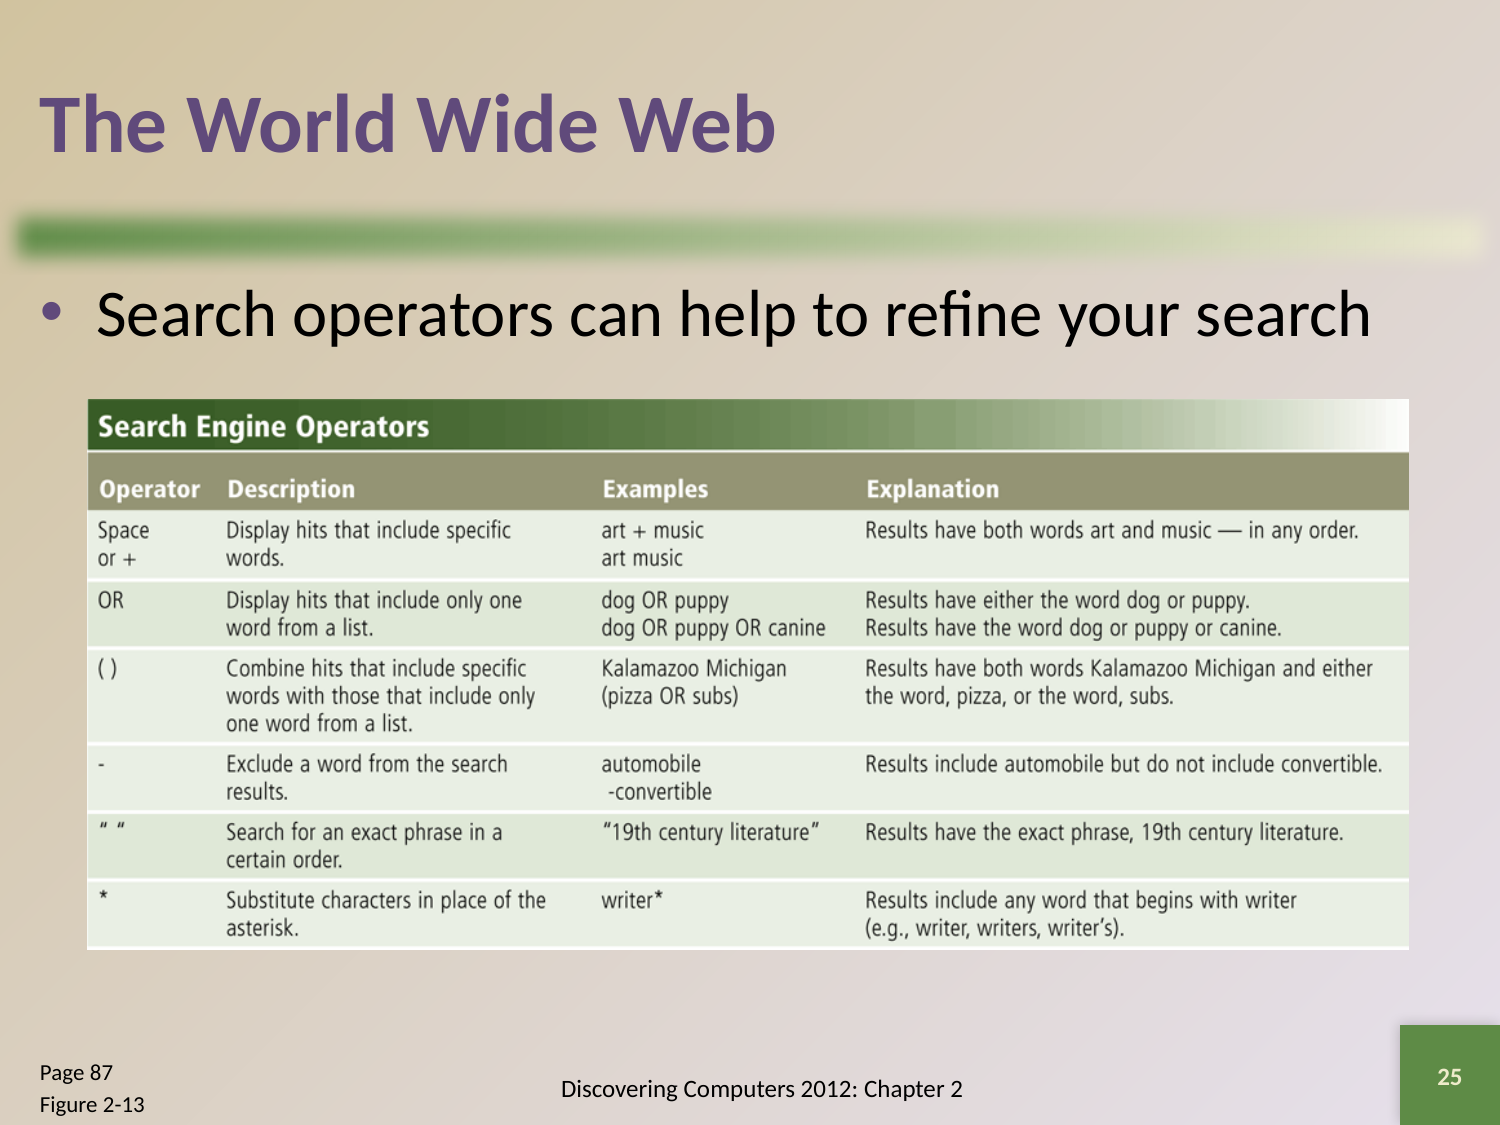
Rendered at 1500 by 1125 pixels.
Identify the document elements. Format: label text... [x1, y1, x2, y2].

slide_number 25 [1400, 1025, 1500, 1125]
title The World Wide Web [24, 24, 1475, 213]
picture [87, 399, 1409, 950]
footer Discovering Computers 2012: Chapter 2 [450, 1050, 1075, 1125]
list Page 87 Figure 2-13 [24, 1050, 300, 1125]
list Search operators can help to refine your search [24, 262, 1475, 1025]
